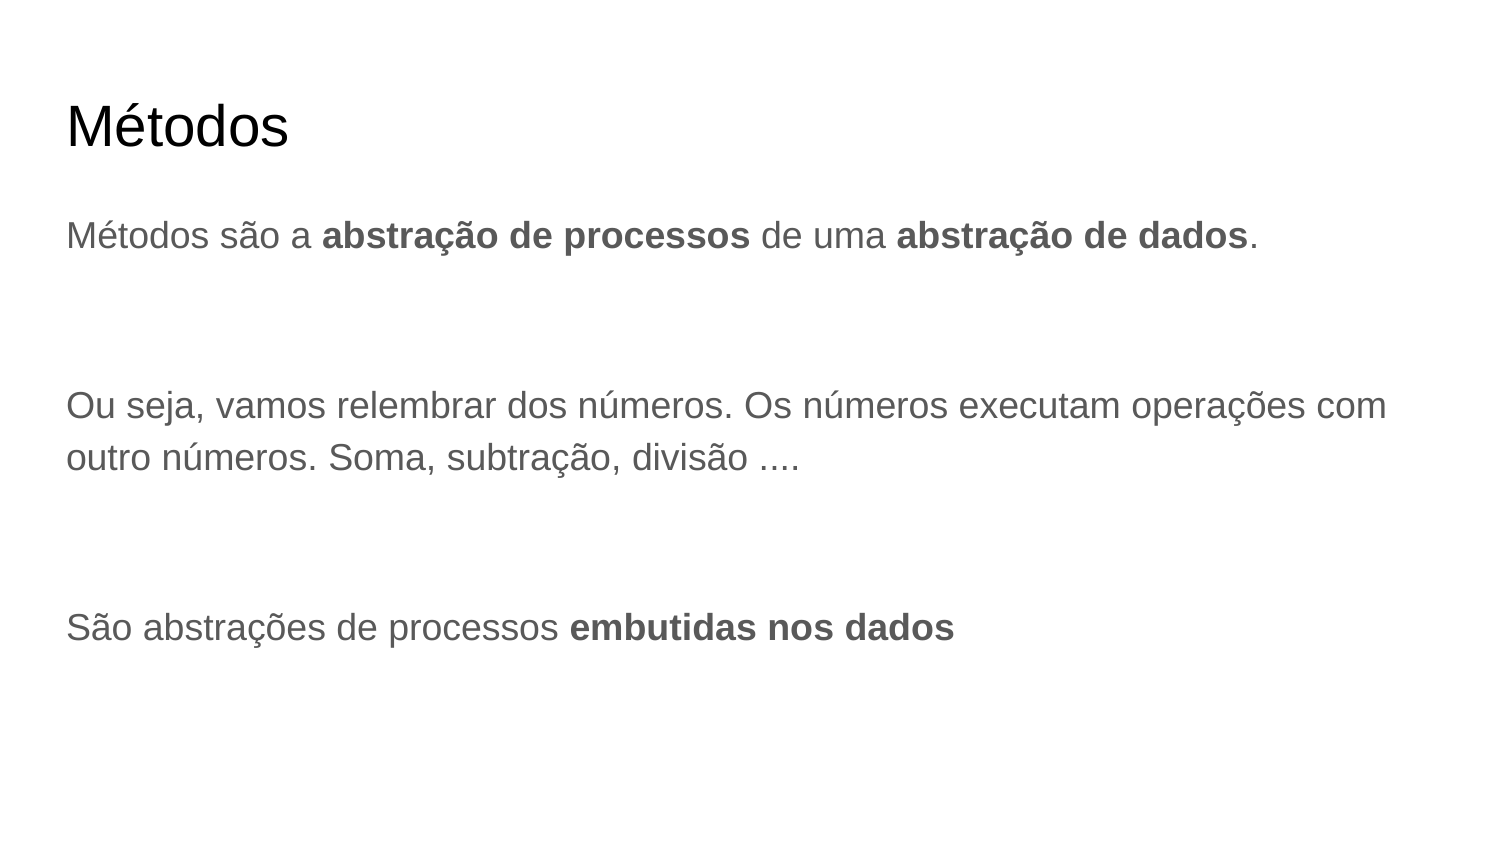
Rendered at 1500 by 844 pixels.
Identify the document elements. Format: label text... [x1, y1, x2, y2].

title Métodos [51, 72, 1449, 167]
list Métodos são a abstração de processos de uma abstração de dados. Ou seja, vamos relembrar dos números. Os números executam operações com outro números. Soma, subtração, divisão .... São abstrações de processos embutidas nos dados [51, 189, 1449, 750]
